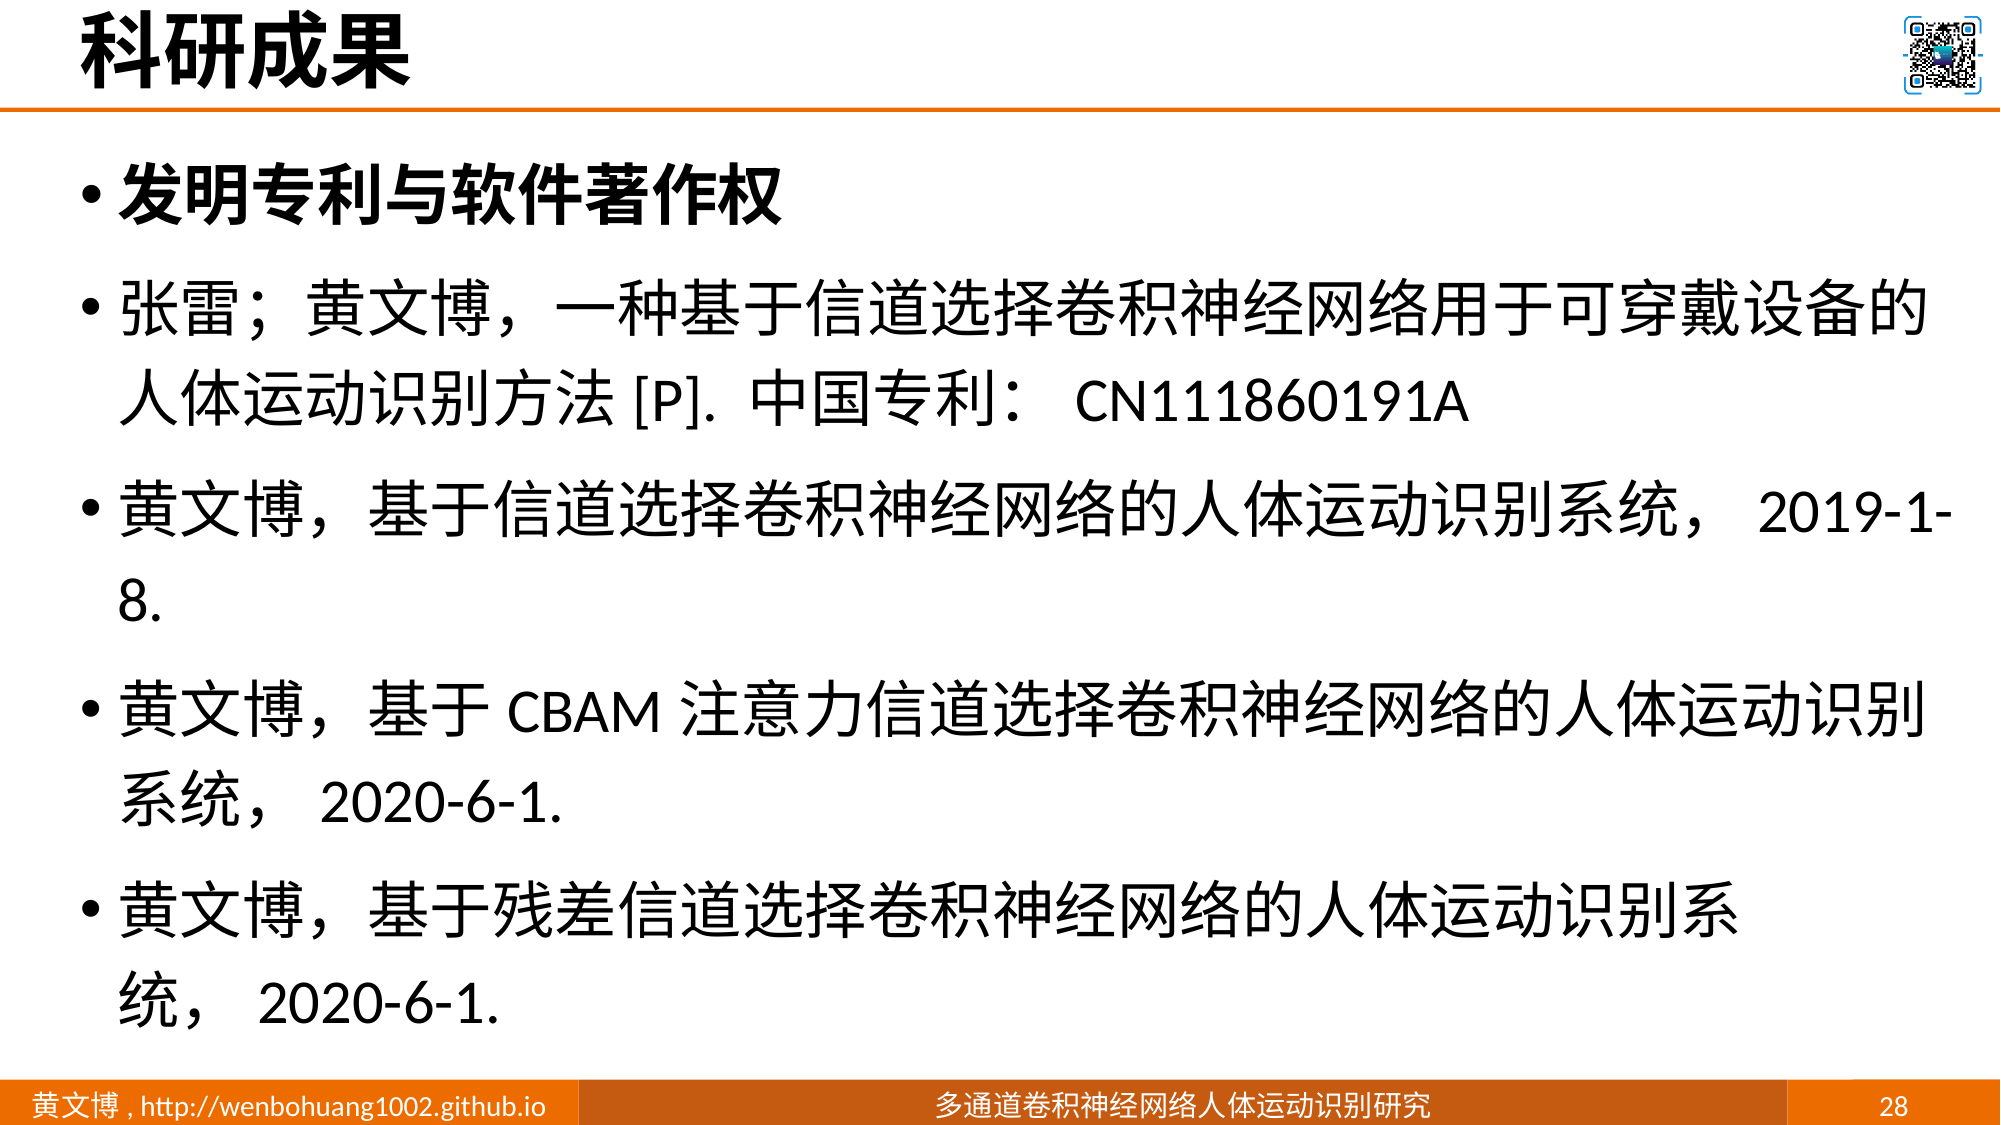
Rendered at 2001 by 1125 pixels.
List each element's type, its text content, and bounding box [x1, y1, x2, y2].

list 发明专利与软件著作权 张雷；黄文博，一种基于信道选择卷积神经网络用于可穿戴设备的人体运动识别方法[P]. 中国专利：CN111860191A 黄文博，基于信道选择卷积神经网络的人体运动识别系统，2019-1-8. 黄文博，基于CBAM注意力信道选择卷积神经网络的人体运动识别系统，2020-6-1. 黄文博，基于残差信道选择卷积神经网络的人体运动识别系统，2020-6-1. [64, 129, 1981, 1066]
title 科研成果 [64, 0, 2000, 110]
